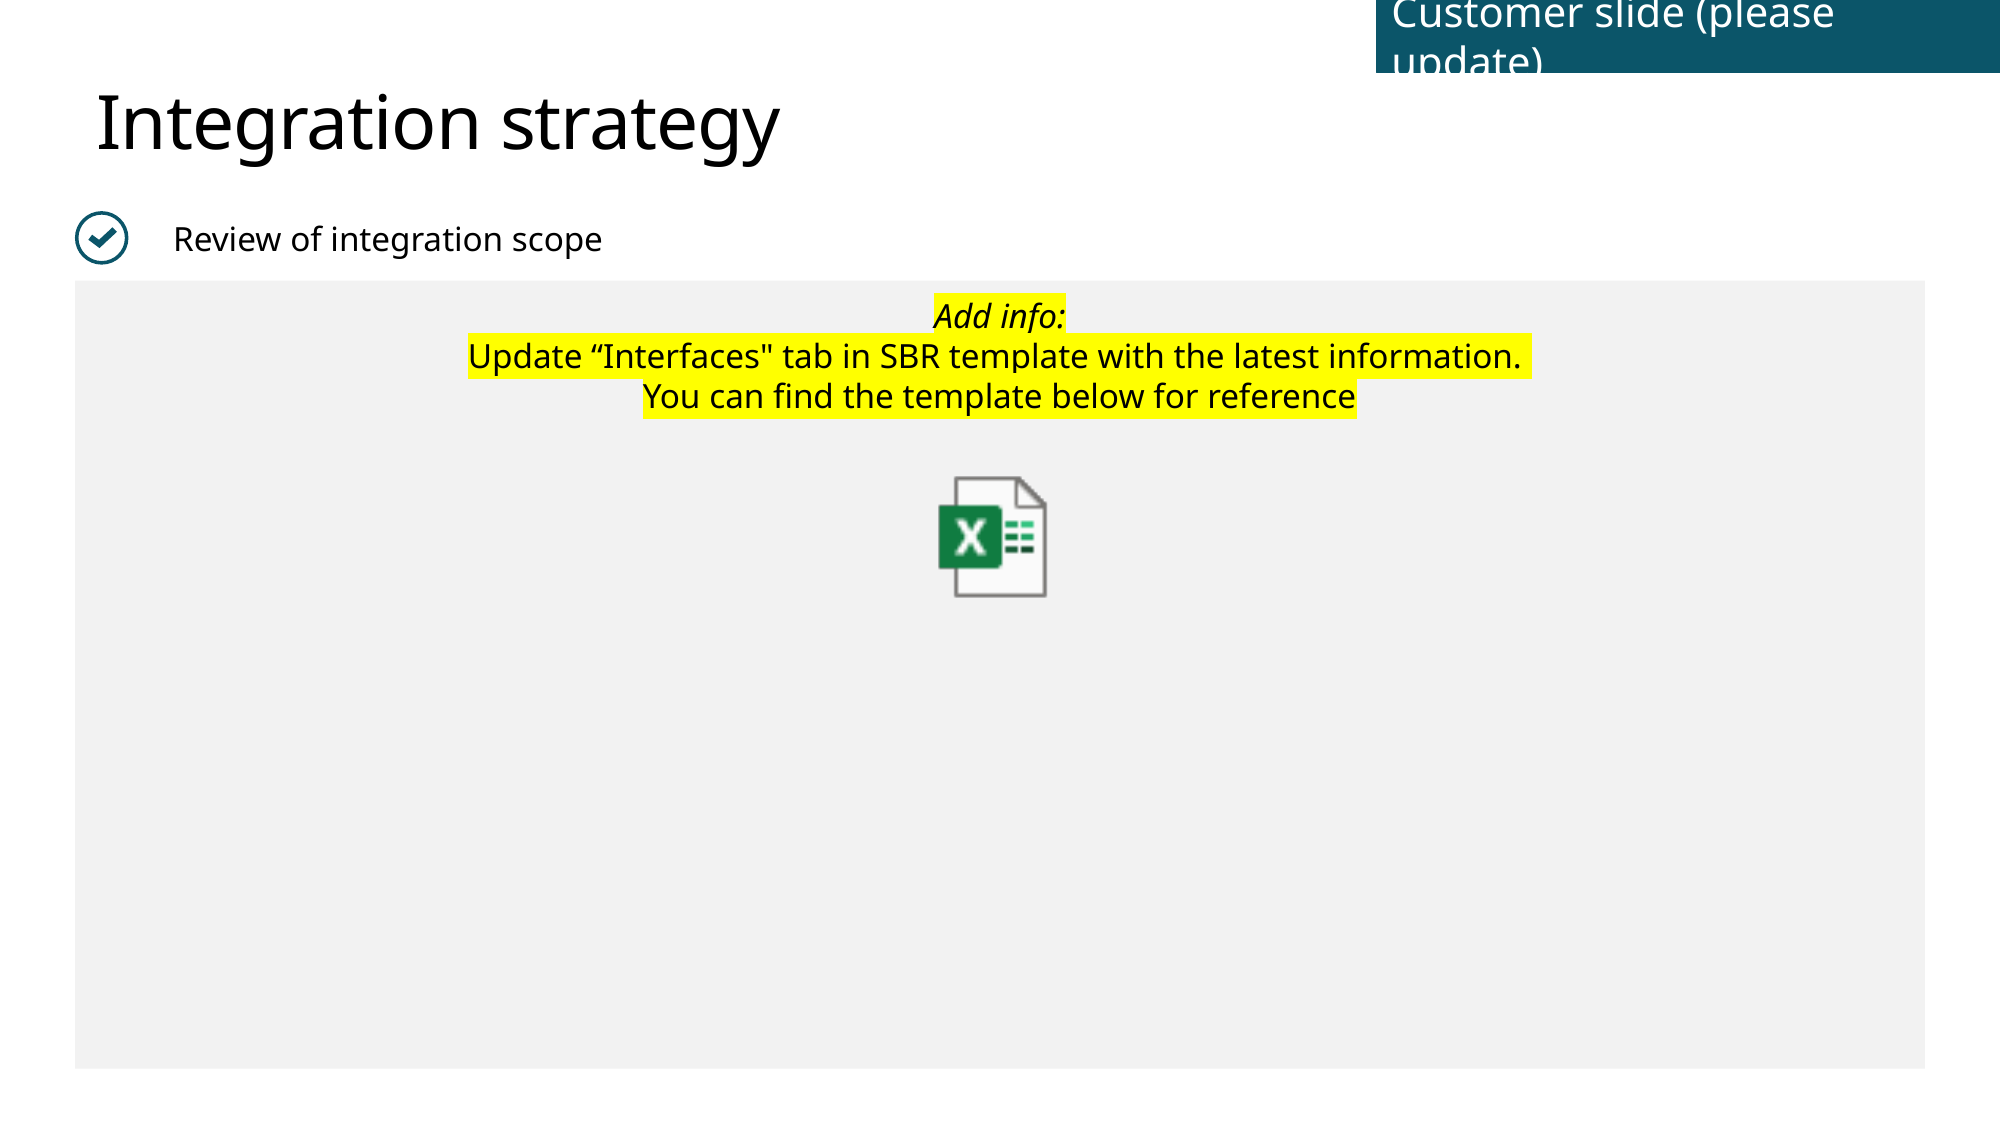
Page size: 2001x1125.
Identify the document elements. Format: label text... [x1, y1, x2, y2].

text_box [74, 194, 1926, 281]
text_box Add info: Update “Interfaces" tab in SBR template with the latest information. You can find the template below for reference [74, 281, 1926, 1070]
title Integration strategy [96, 75, 1904, 166]
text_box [921, 475, 1079, 801]
text_box Customer slide (please update) [1376, 0, 2000, 74]
